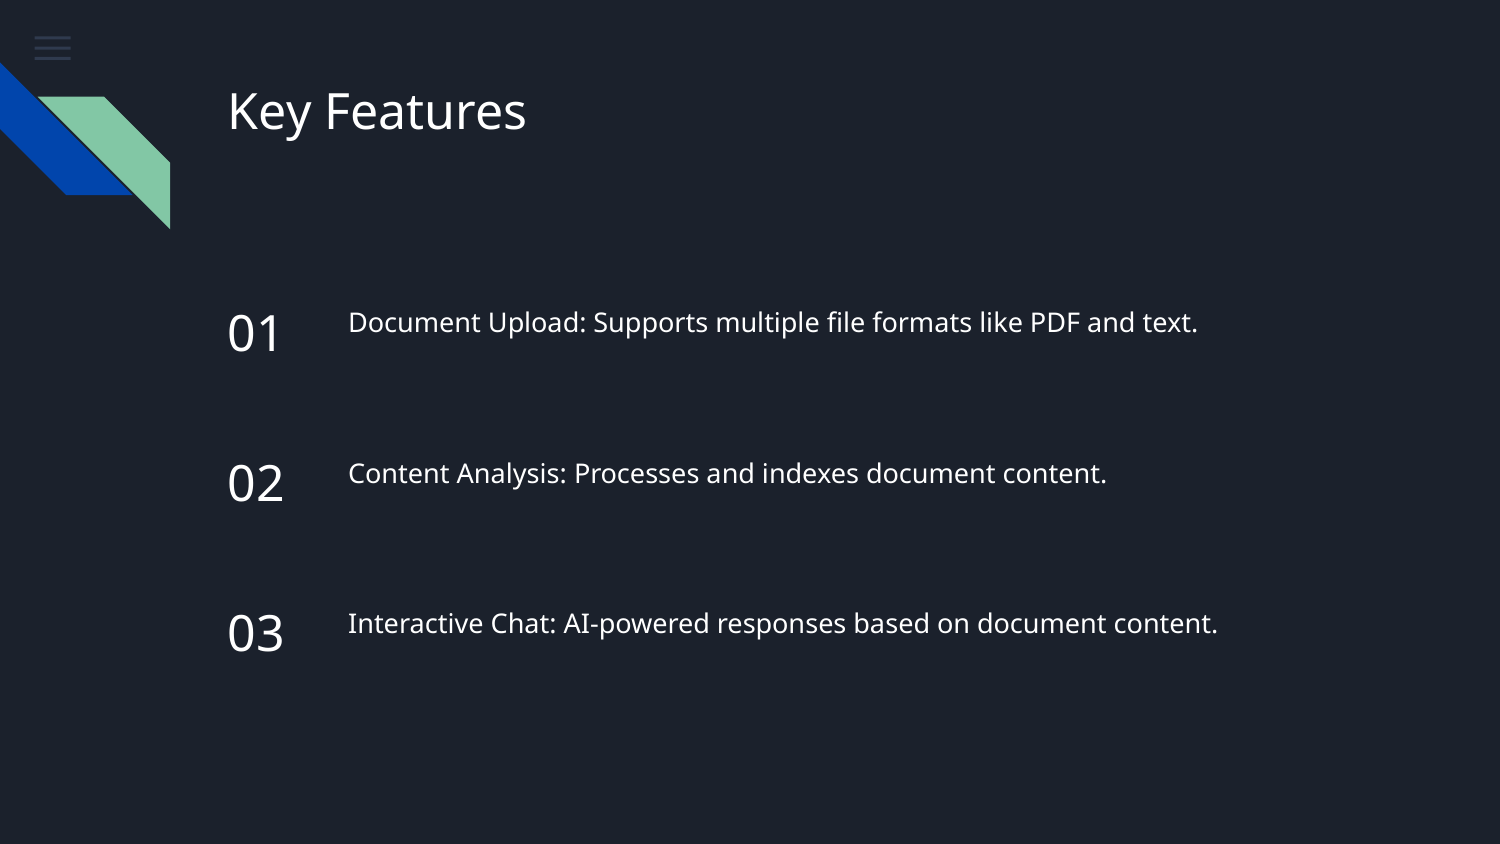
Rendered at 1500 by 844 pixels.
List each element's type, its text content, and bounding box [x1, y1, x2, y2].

text_box 03 [212, 586, 333, 719]
text_box 01 [212, 286, 333, 419]
title Key Features [212, 64, 1368, 215]
list Interactive Chat: AI-powered responses based on document content. [333, 586, 1298, 719]
list Document Upload: Supports multiple file formats like PDF and text. [333, 286, 1298, 419]
list Content Analysis: Processes and indexes document content. [333, 436, 1298, 569]
text_box 02 [212, 436, 333, 569]
